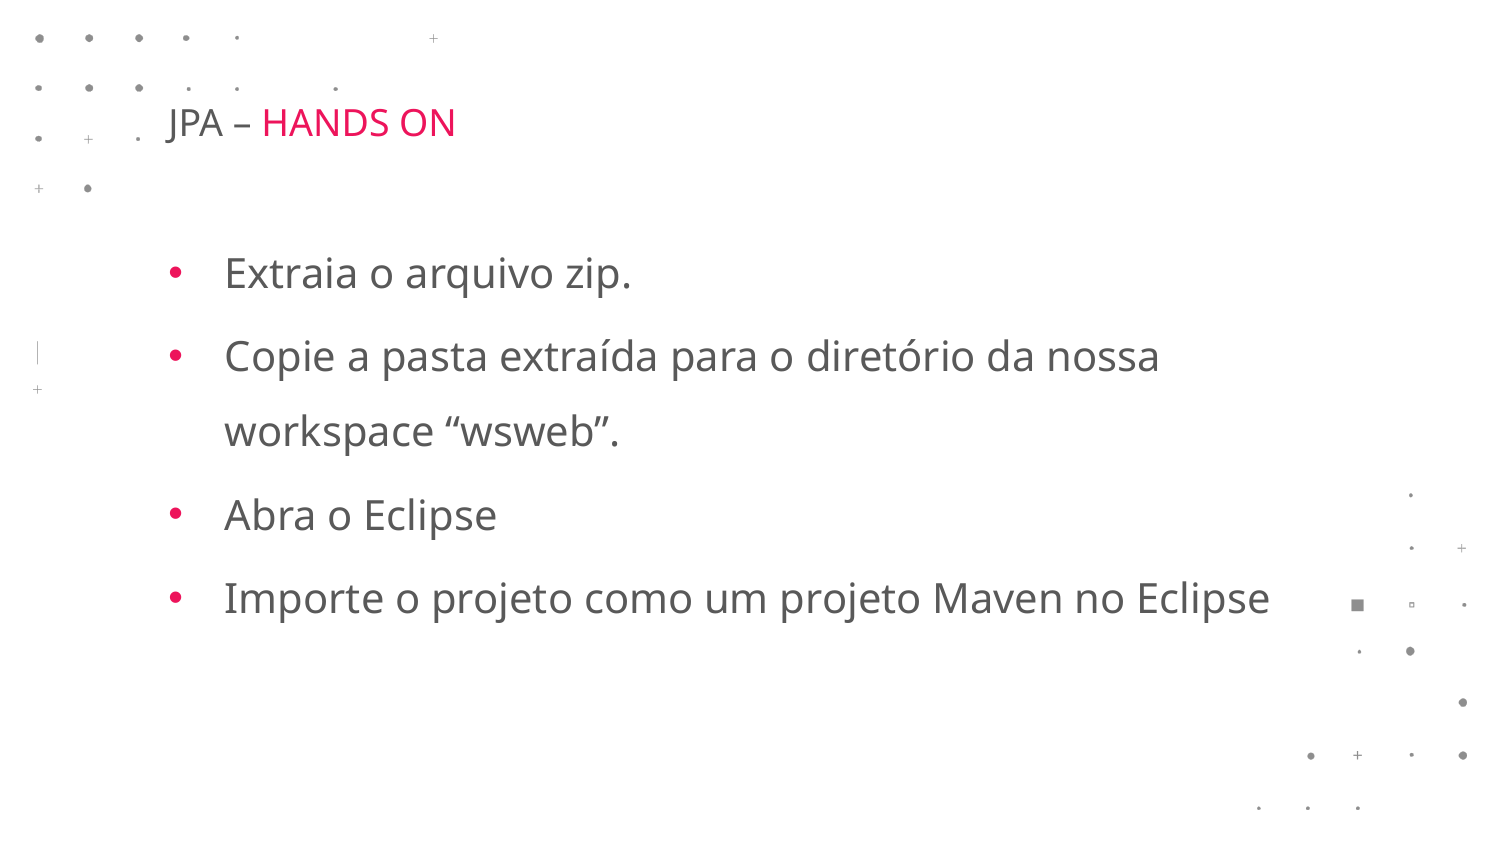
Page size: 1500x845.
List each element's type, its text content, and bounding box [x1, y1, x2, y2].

text_box JPA – HANDS ON [153, 91, 1347, 151]
picture [33, 34, 1467, 810]
text_box Extraia o arquivo zip. Copie a pasta extraída para o diretório da nossa workspace “wsweb”. Abra o Eclipse Importe o projeto como um projeto Maven no Eclipse [153, 214, 1335, 766]
